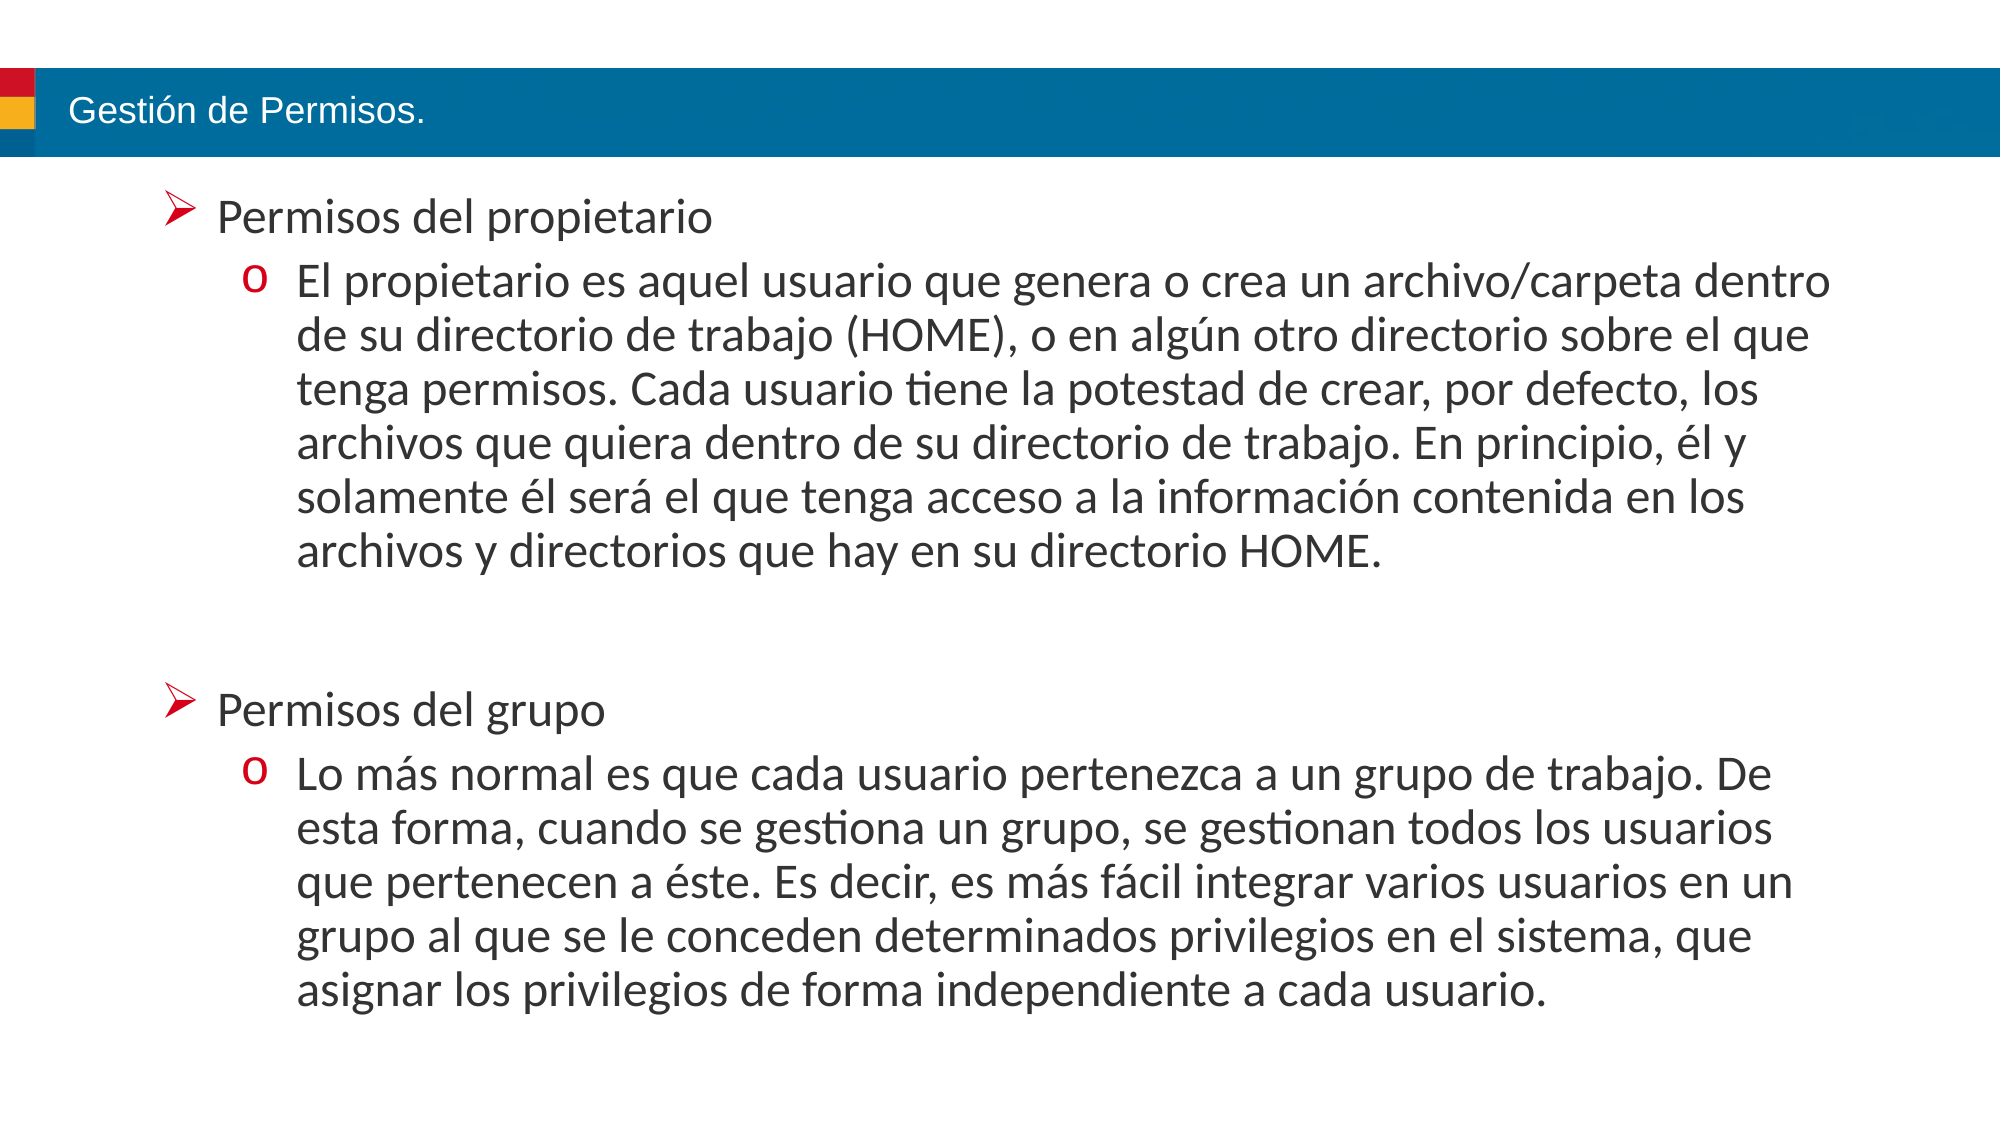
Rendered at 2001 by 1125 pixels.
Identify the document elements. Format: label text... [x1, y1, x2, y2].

list Permisos del propietario El propietario es aquel usuario que genera o crea un archivo/carpeta dentro de su directorio de trabajo (HOME), o en algún otro directorio sobre el que tenga permisos. Cada usuario tiene la potestad de crear, por defecto, los archivos que quiera dentro de su directorio de trabajo. En principio, él y solamente él será el que tenga acceso a la información contenida en los archivos y directorios que hay en su directorio HOME. Permisos del grupo Lo más normal es que cada usuario pertenezca a un grupo de trabajo. De esta forma, cuando se gestiona un grupo, se gestionan todos los usuarios que pertenecen a éste. Es decir, es más fácil integrar varios usuarios en un grupo al que se le conceden determinados privilegios en el sistema, que asignar los privilegios de forma independiente a cada usuario. [137, 182, 1863, 1014]
title Gestión de Permisos. [53, 78, 1596, 145]
picture [0, 68, 35, 129]
